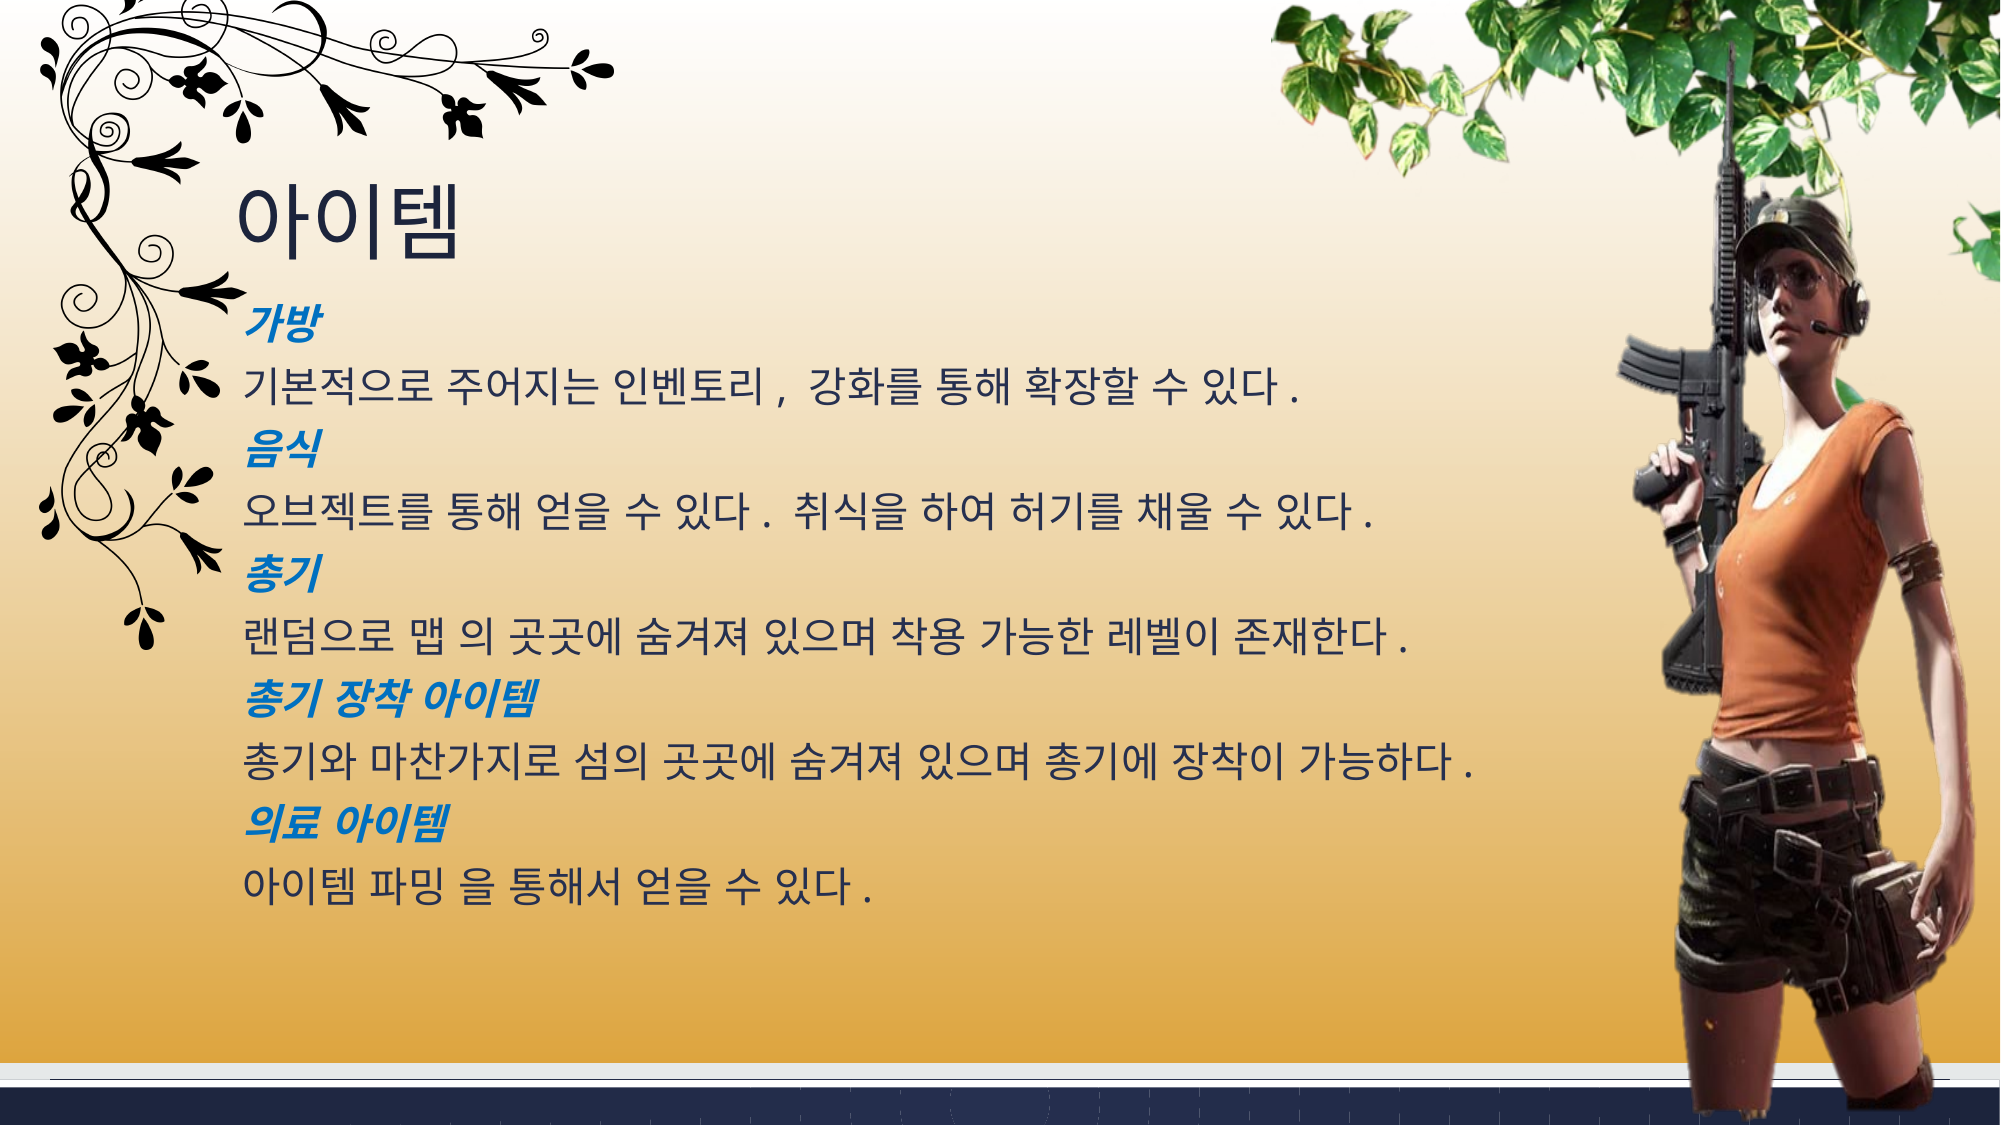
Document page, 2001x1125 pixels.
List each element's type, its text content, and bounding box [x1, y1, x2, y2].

title 아이템 [219, 76, 1104, 279]
picture [1104, 11, 2000, 1125]
list 가방 기본적으로 주어지는 인벤토리, 강화를 통해 확장할 수 있다. 음식 오브젝트를 통해 얻을 수 있다. 취식을 하여 허기를 채울 수 있다. 총기 랜덤으로 맵 의 곳곳에 숨겨져 있으며 착용 가능한 레벨이 존재한다. 총기 장착 아이템 총기와 마찬가지로 섬의 곳곳에 숨겨져 있으며 총기에 장착이 가능하다. 의료 아이템 아이템 파밍 을 통해서 얻을 수 있다. [219, 311, 1104, 990]
